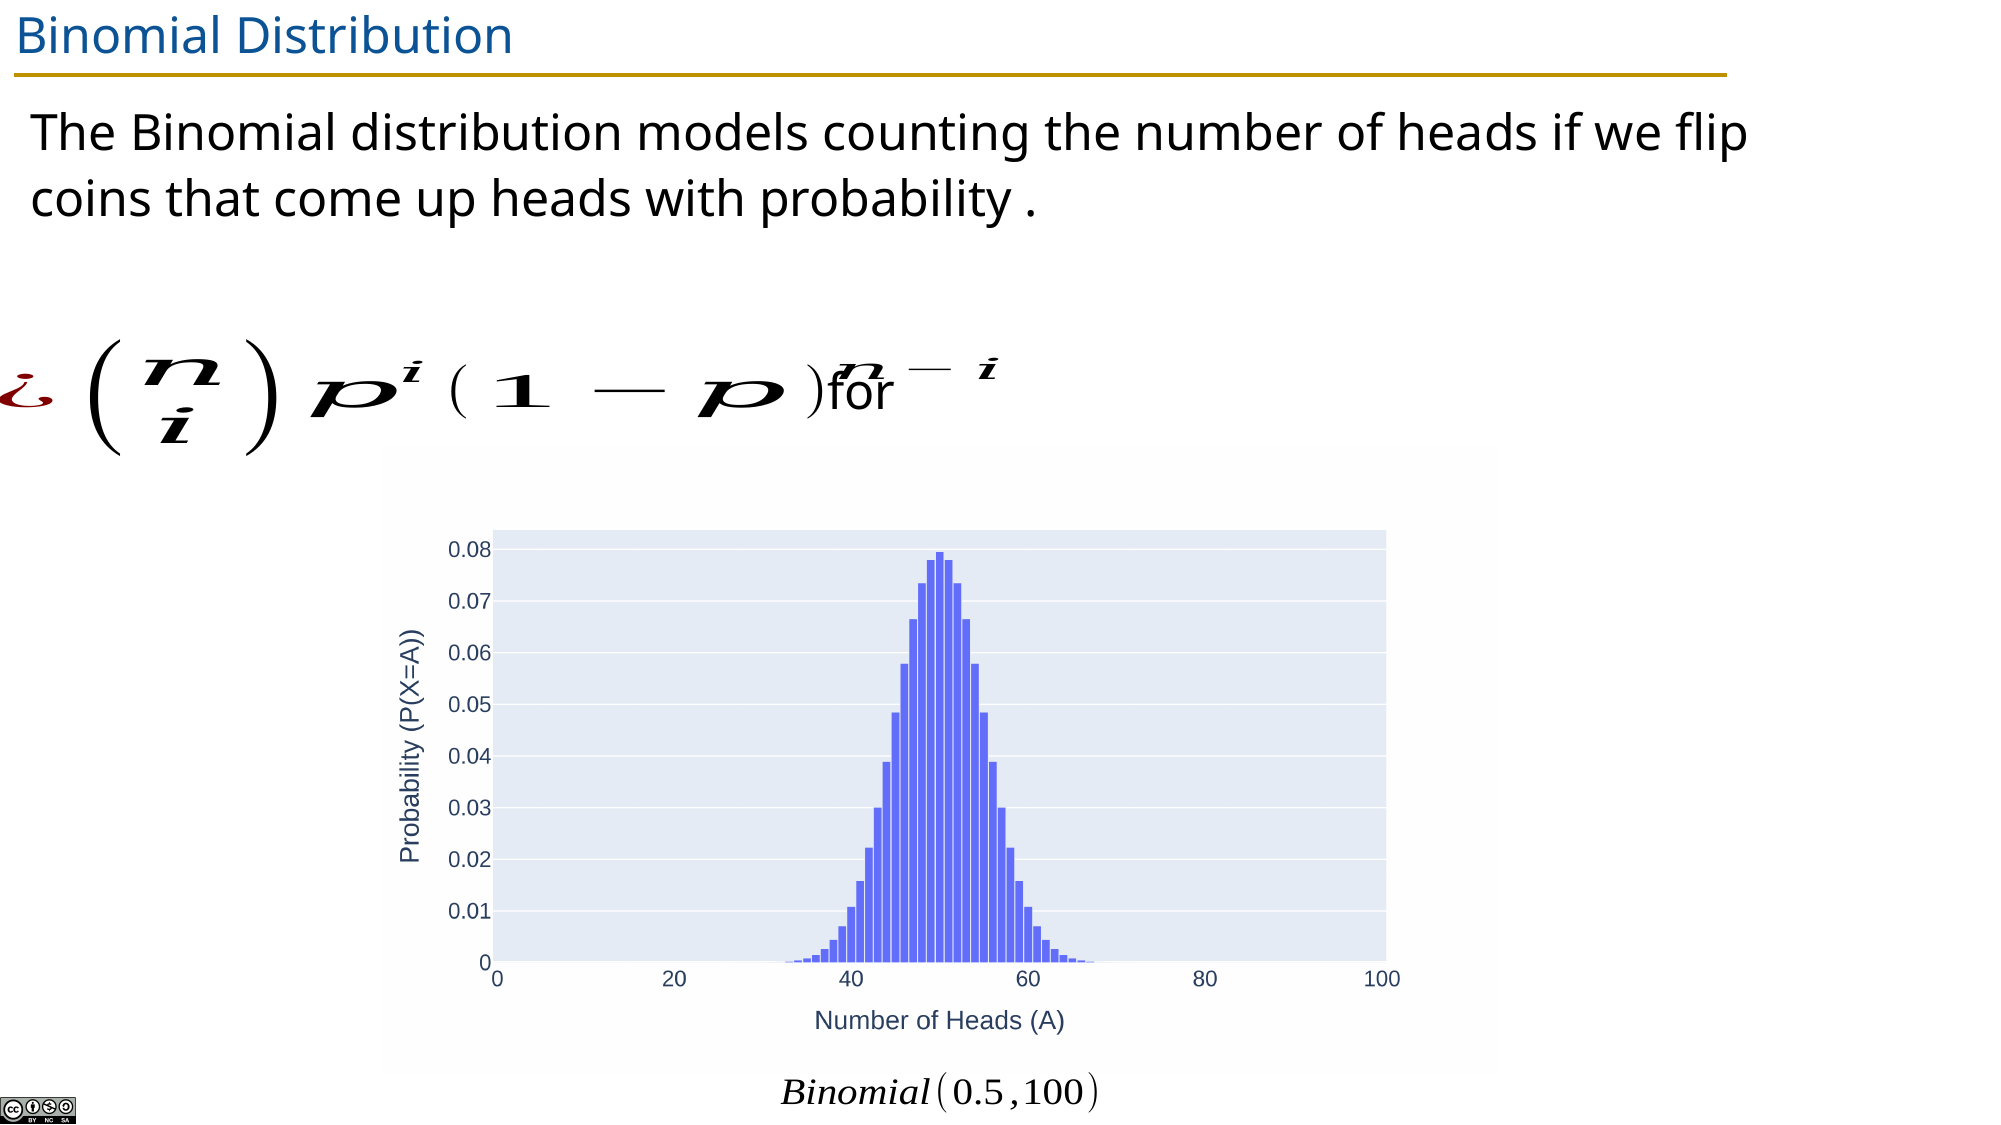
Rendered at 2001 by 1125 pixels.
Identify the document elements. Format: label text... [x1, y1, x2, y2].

title Binomial Distribution [0, 0, 1725, 75]
picture [0, 1097, 76, 1124]
picture [381, 445, 1498, 1075]
